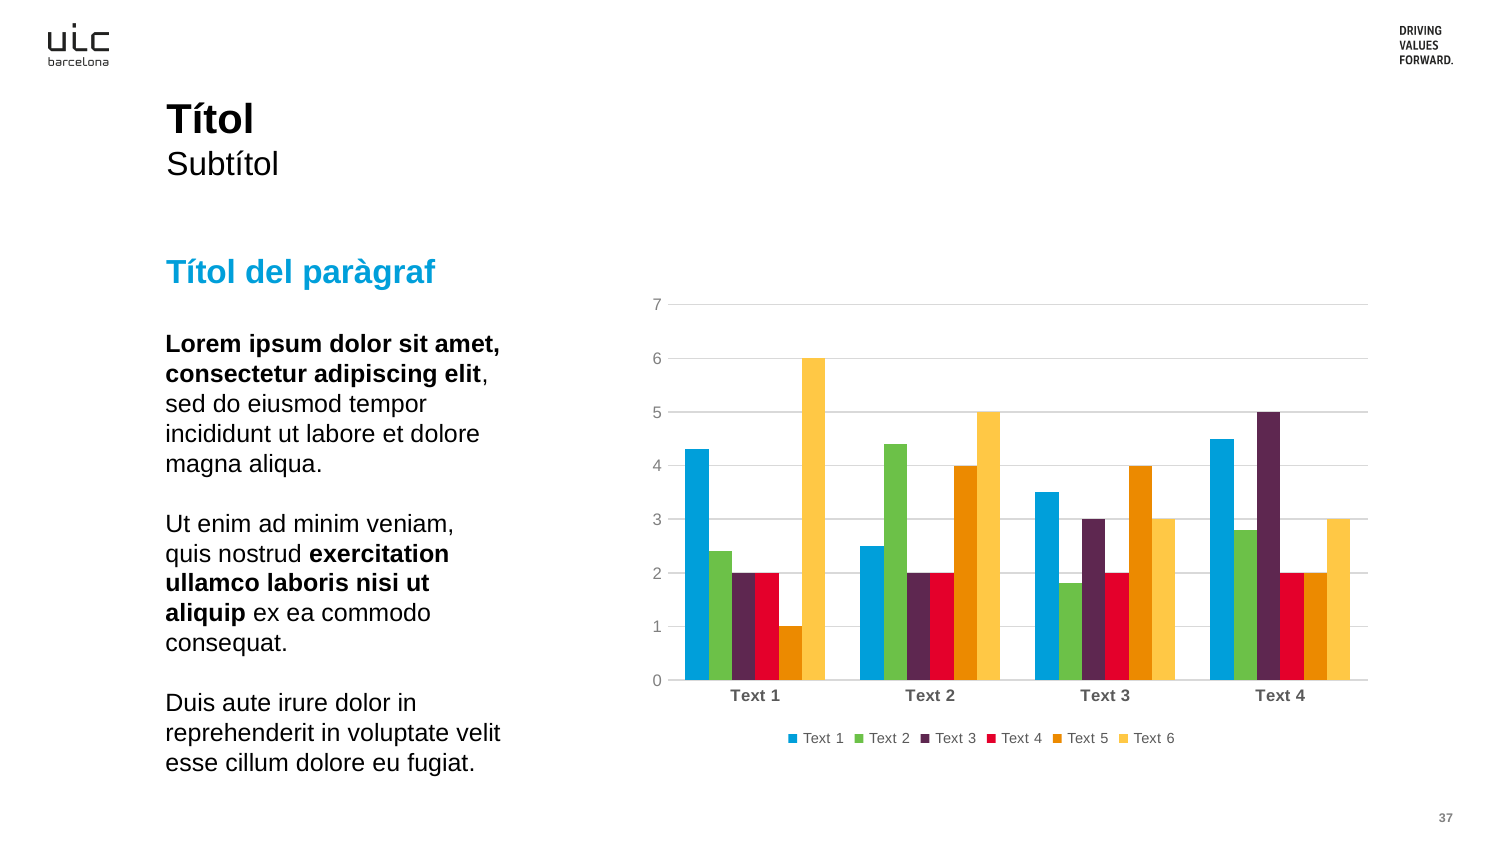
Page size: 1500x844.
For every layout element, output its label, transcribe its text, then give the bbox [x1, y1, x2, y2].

chart [637, 285, 1383, 753]
list Lorem ipsum dolor sit amet, consectetur adipiscing elit, sed do eiusmod tempor incididunt ut labore et dolore magna aliqua. Ut enim ad minim veniam, quis nostrud exercitation ullamco laboris nisi ut aliquip ex ea commodo consequat. Duis aute irure dolor in reprehenderit in voluptate velit esse cillum dolore eu fugiat. [165, 327, 508, 782]
list Títol [166, 90, 744, 139]
list Subtítol [166, 139, 744, 205]
list Títol del paràgraf [165, 247, 508, 298]
picture [1398, 24, 1454, 66]
picture [47, 22, 110, 67]
